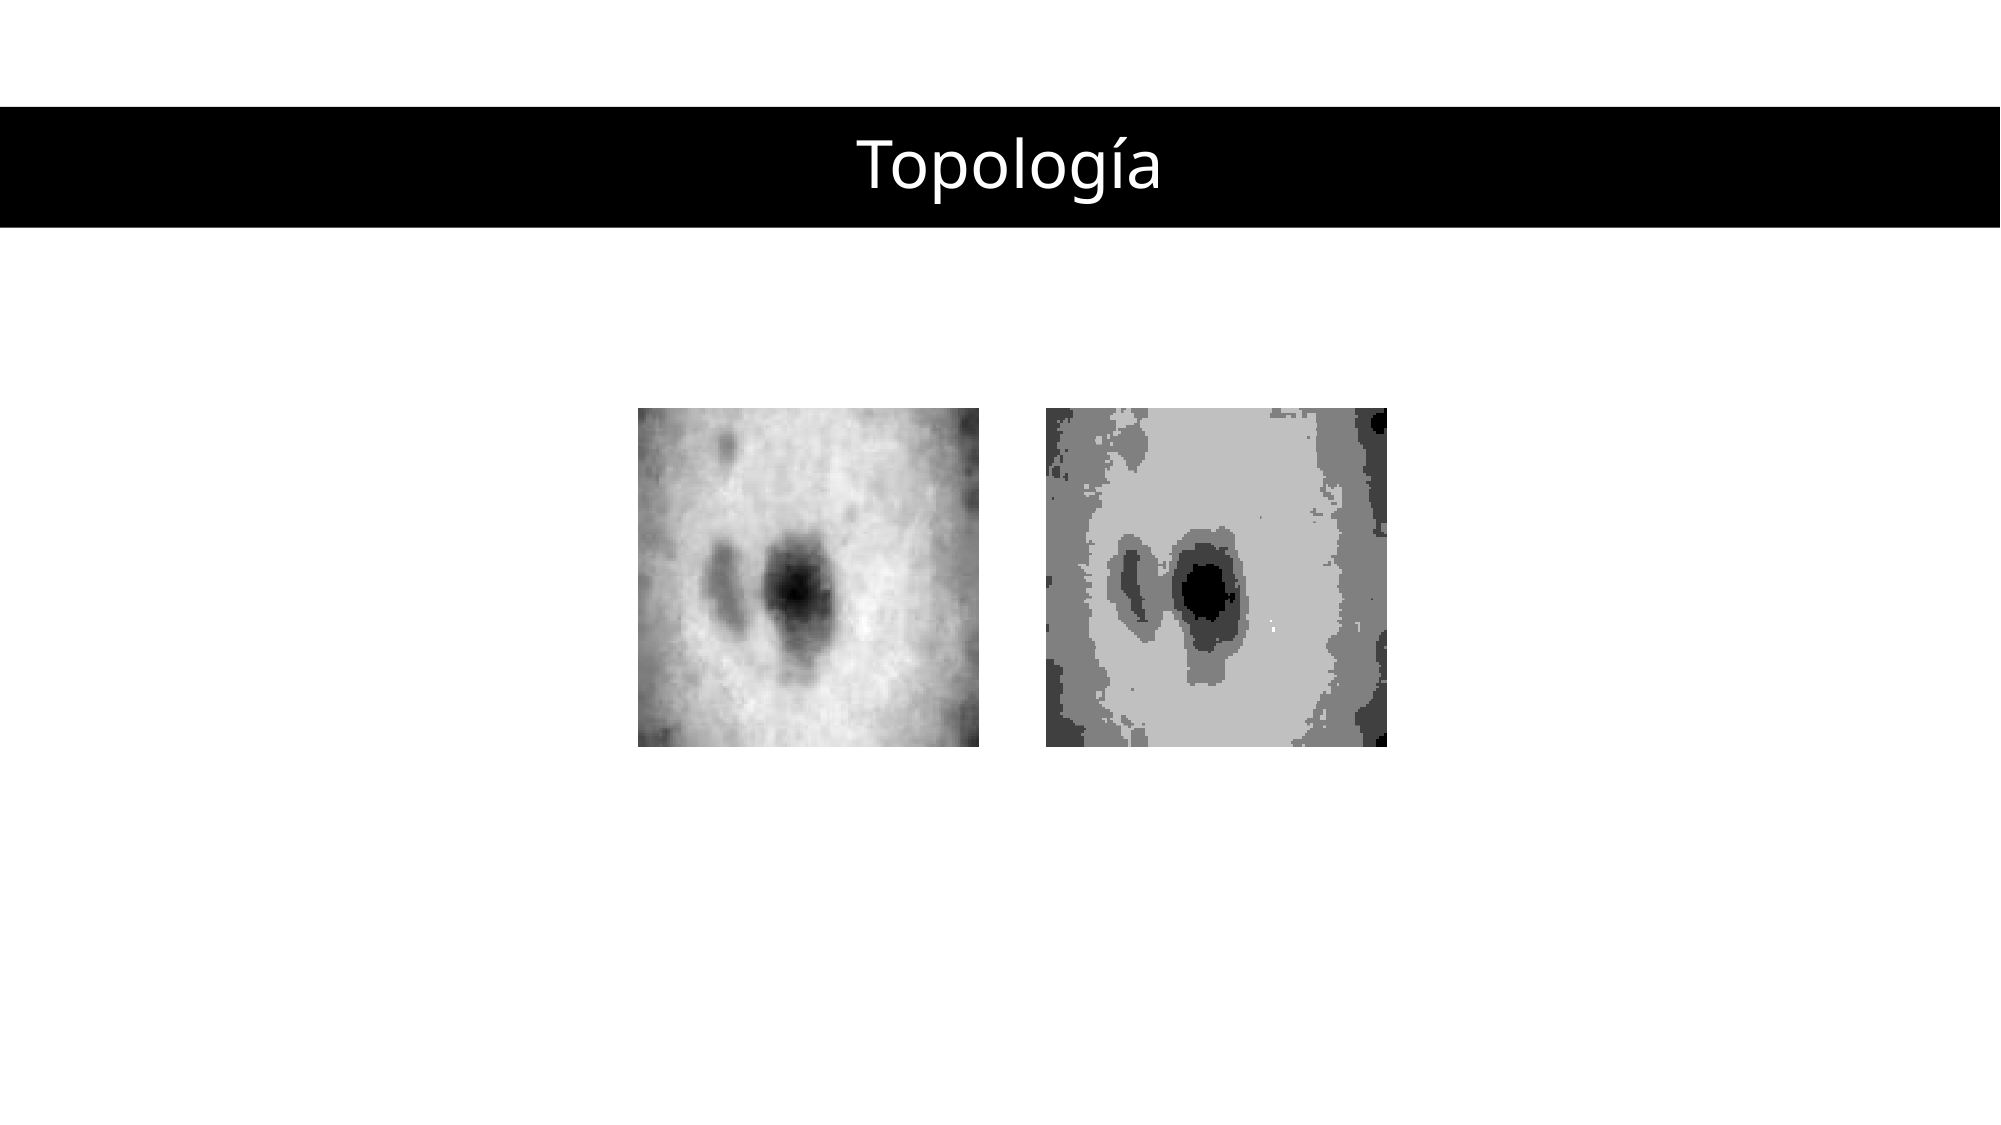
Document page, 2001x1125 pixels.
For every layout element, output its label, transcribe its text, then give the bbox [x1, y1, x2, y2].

title Topología [91, 105, 1931, 228]
text_box [0, 106, 2000, 229]
picture [517, 388, 1483, 777]
